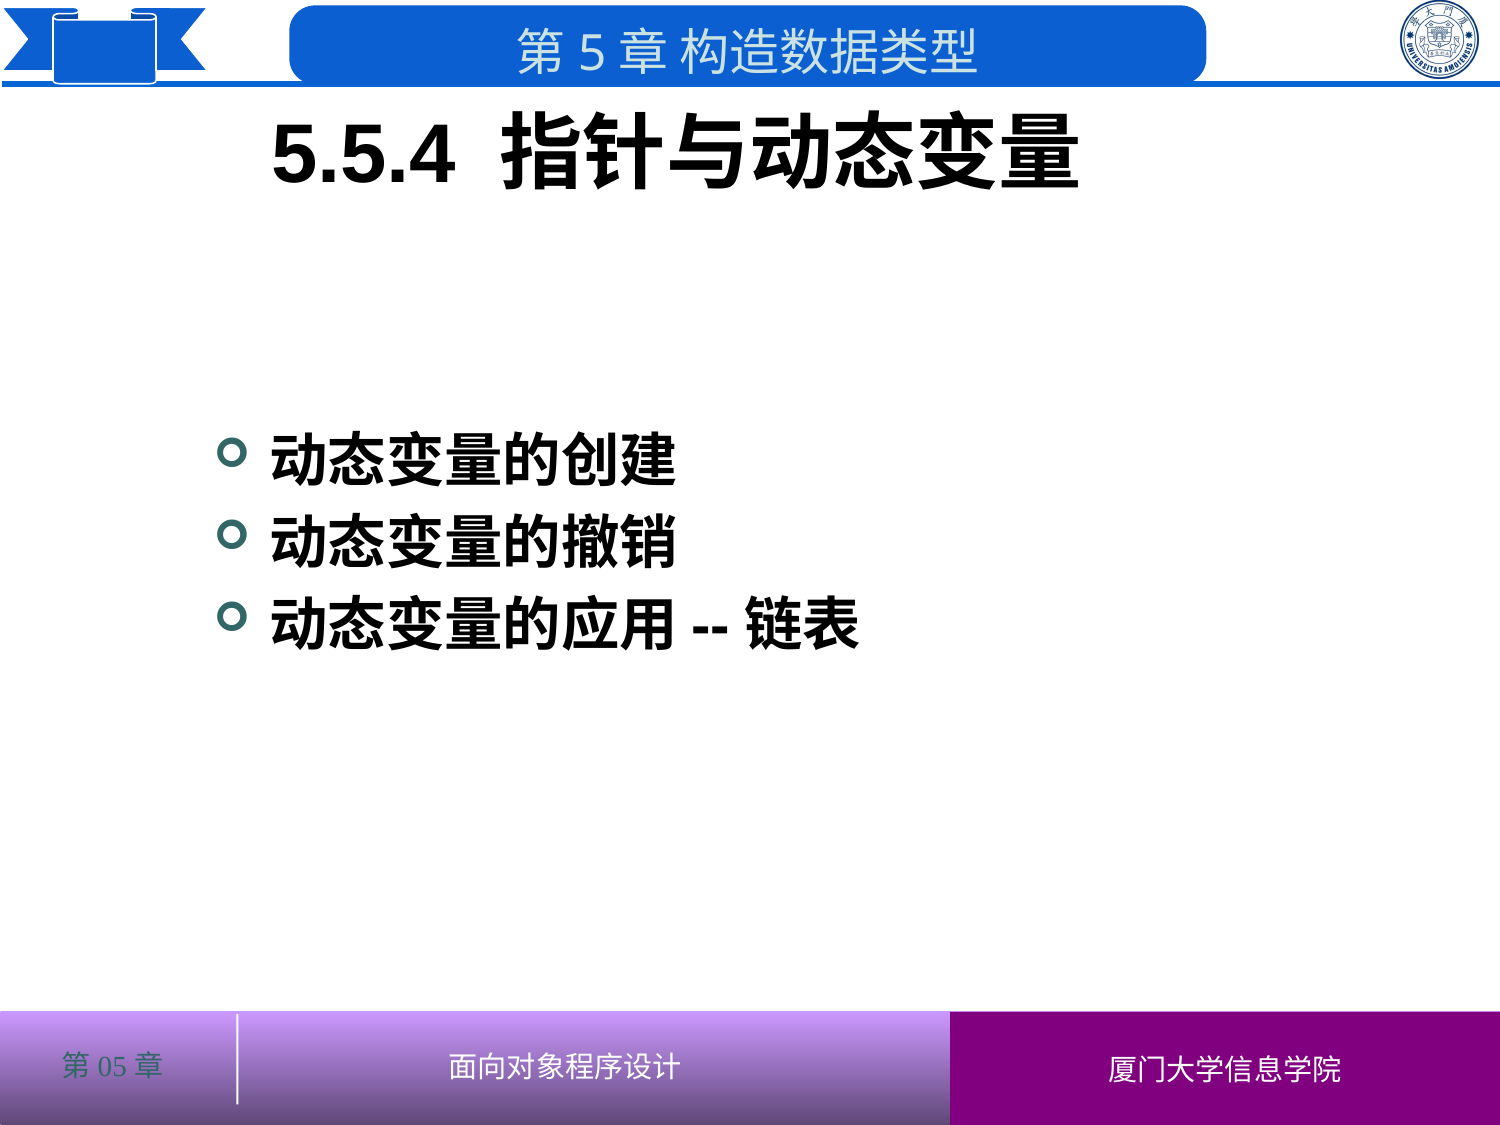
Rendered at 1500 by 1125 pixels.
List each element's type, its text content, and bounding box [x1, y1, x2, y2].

slide_number [249, 1025, 463, 1100]
list 动态变量的创建 动态变量的撤销 动态变量的应用--链表 [198, 415, 1070, 705]
picture [1399, 0, 1480, 80]
text_box 5.5.4 指针与动态变量 [256, 23, 1407, 274]
